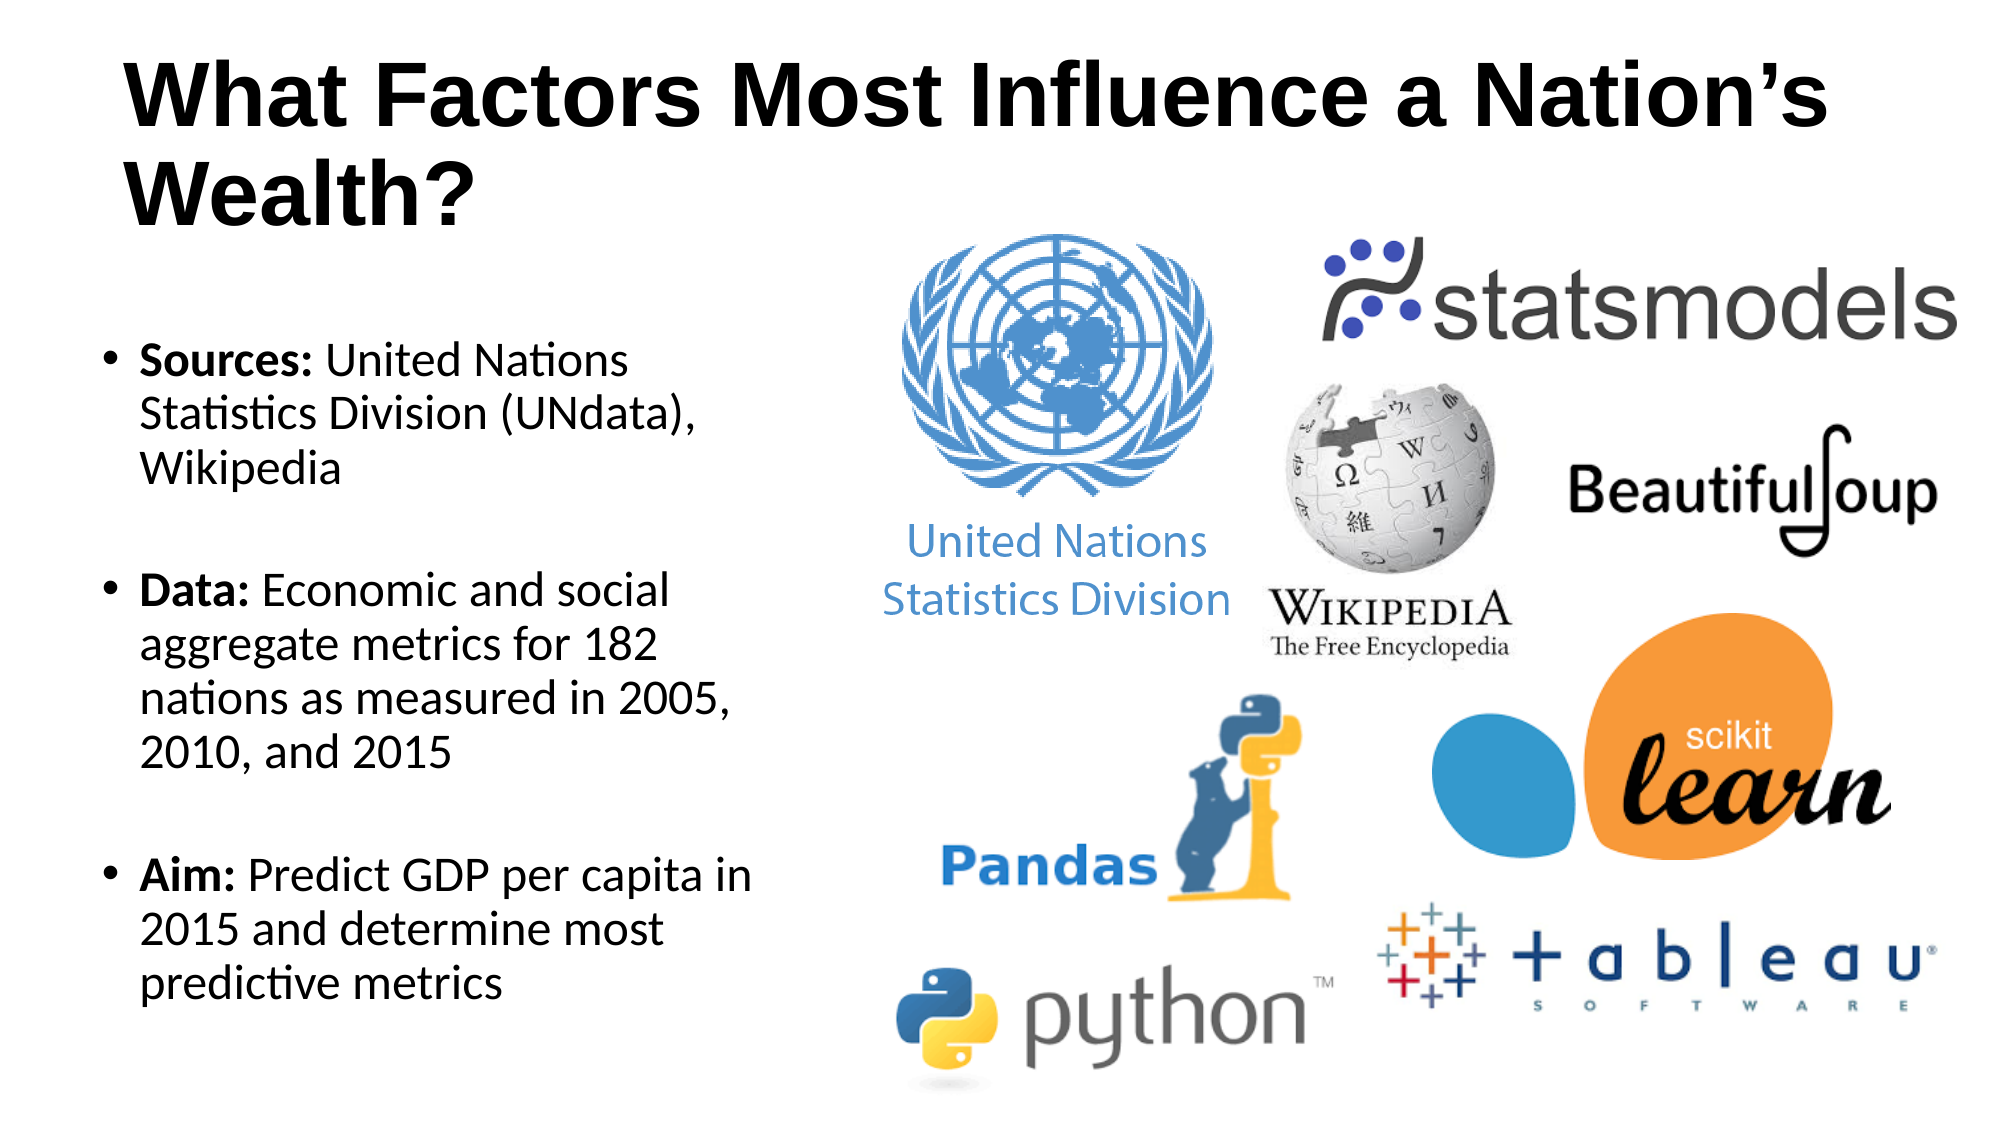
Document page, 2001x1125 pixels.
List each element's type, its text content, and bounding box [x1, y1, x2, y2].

picture [1319, 235, 1977, 343]
list Sources: United Nations Statistics Division (UNdata), Wikipedia Data: Economic and social aggregate metrics for 182 nations as measured in 2005, 2010, and 2015 Aim: Predict GDP per capita in 2015 and determine most predictive metrics [86, 325, 821, 1054]
title What Factors Most Influence a Nation’s Wealth? [108, 37, 1891, 255]
picture [824, 197, 1995, 1124]
